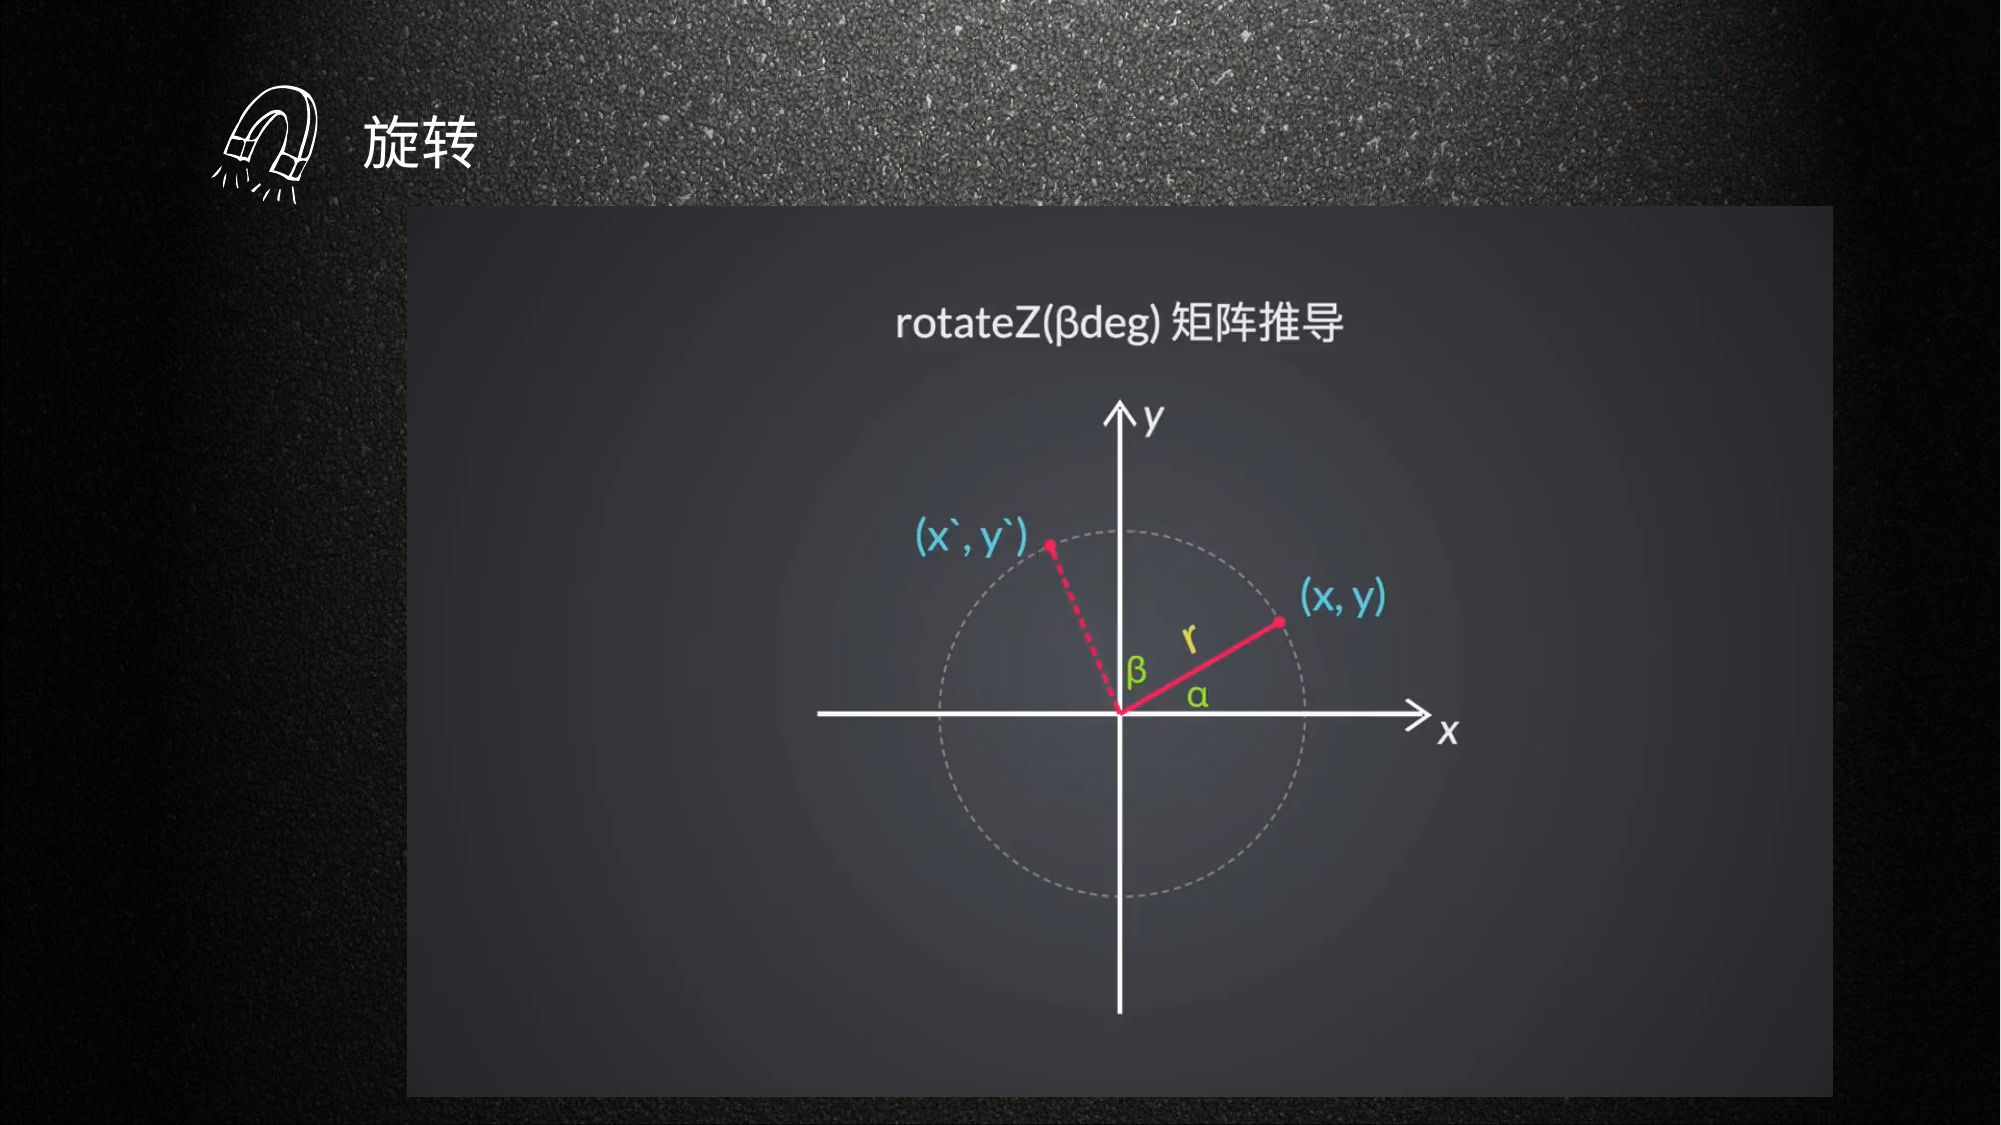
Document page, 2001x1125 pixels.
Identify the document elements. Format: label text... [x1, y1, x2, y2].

text_box 旋转 [355, 98, 1189, 184]
picture [0, 0, 2001, 1125]
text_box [406, 205, 1834, 1098]
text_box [210, 85, 318, 205]
